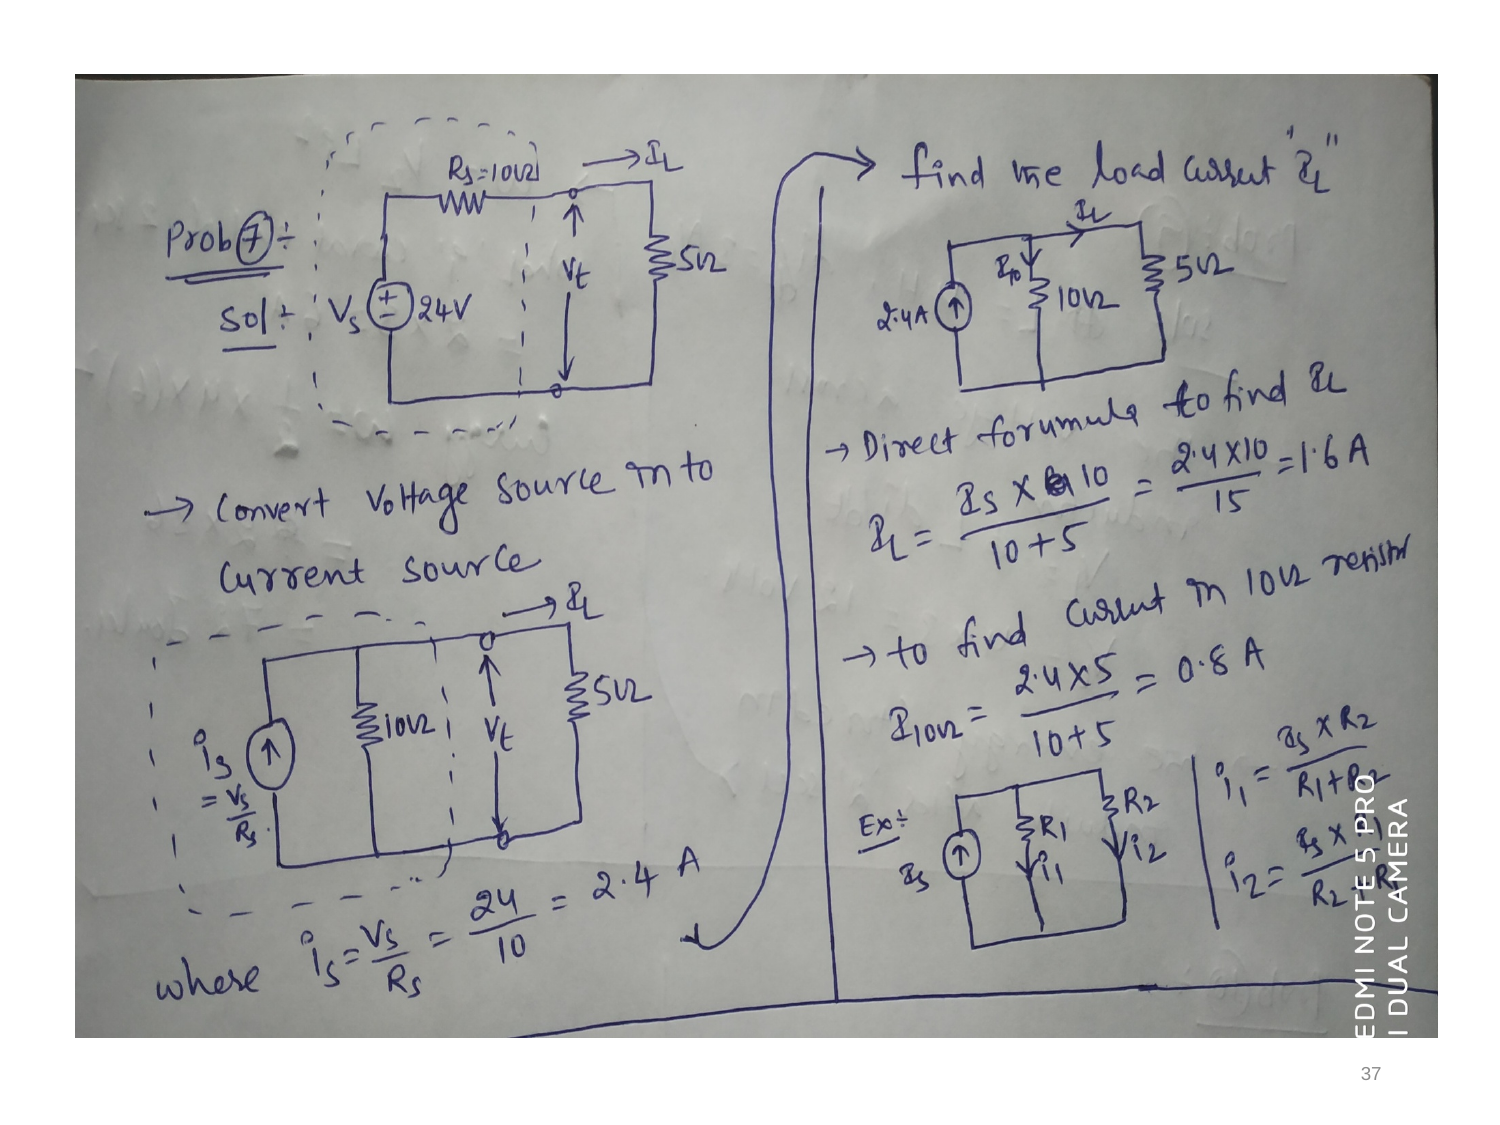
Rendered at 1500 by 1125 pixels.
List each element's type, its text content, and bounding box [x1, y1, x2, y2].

picture [74, 74, 1438, 1038]
slide_number 37 [1059, 1042, 1397, 1103]
